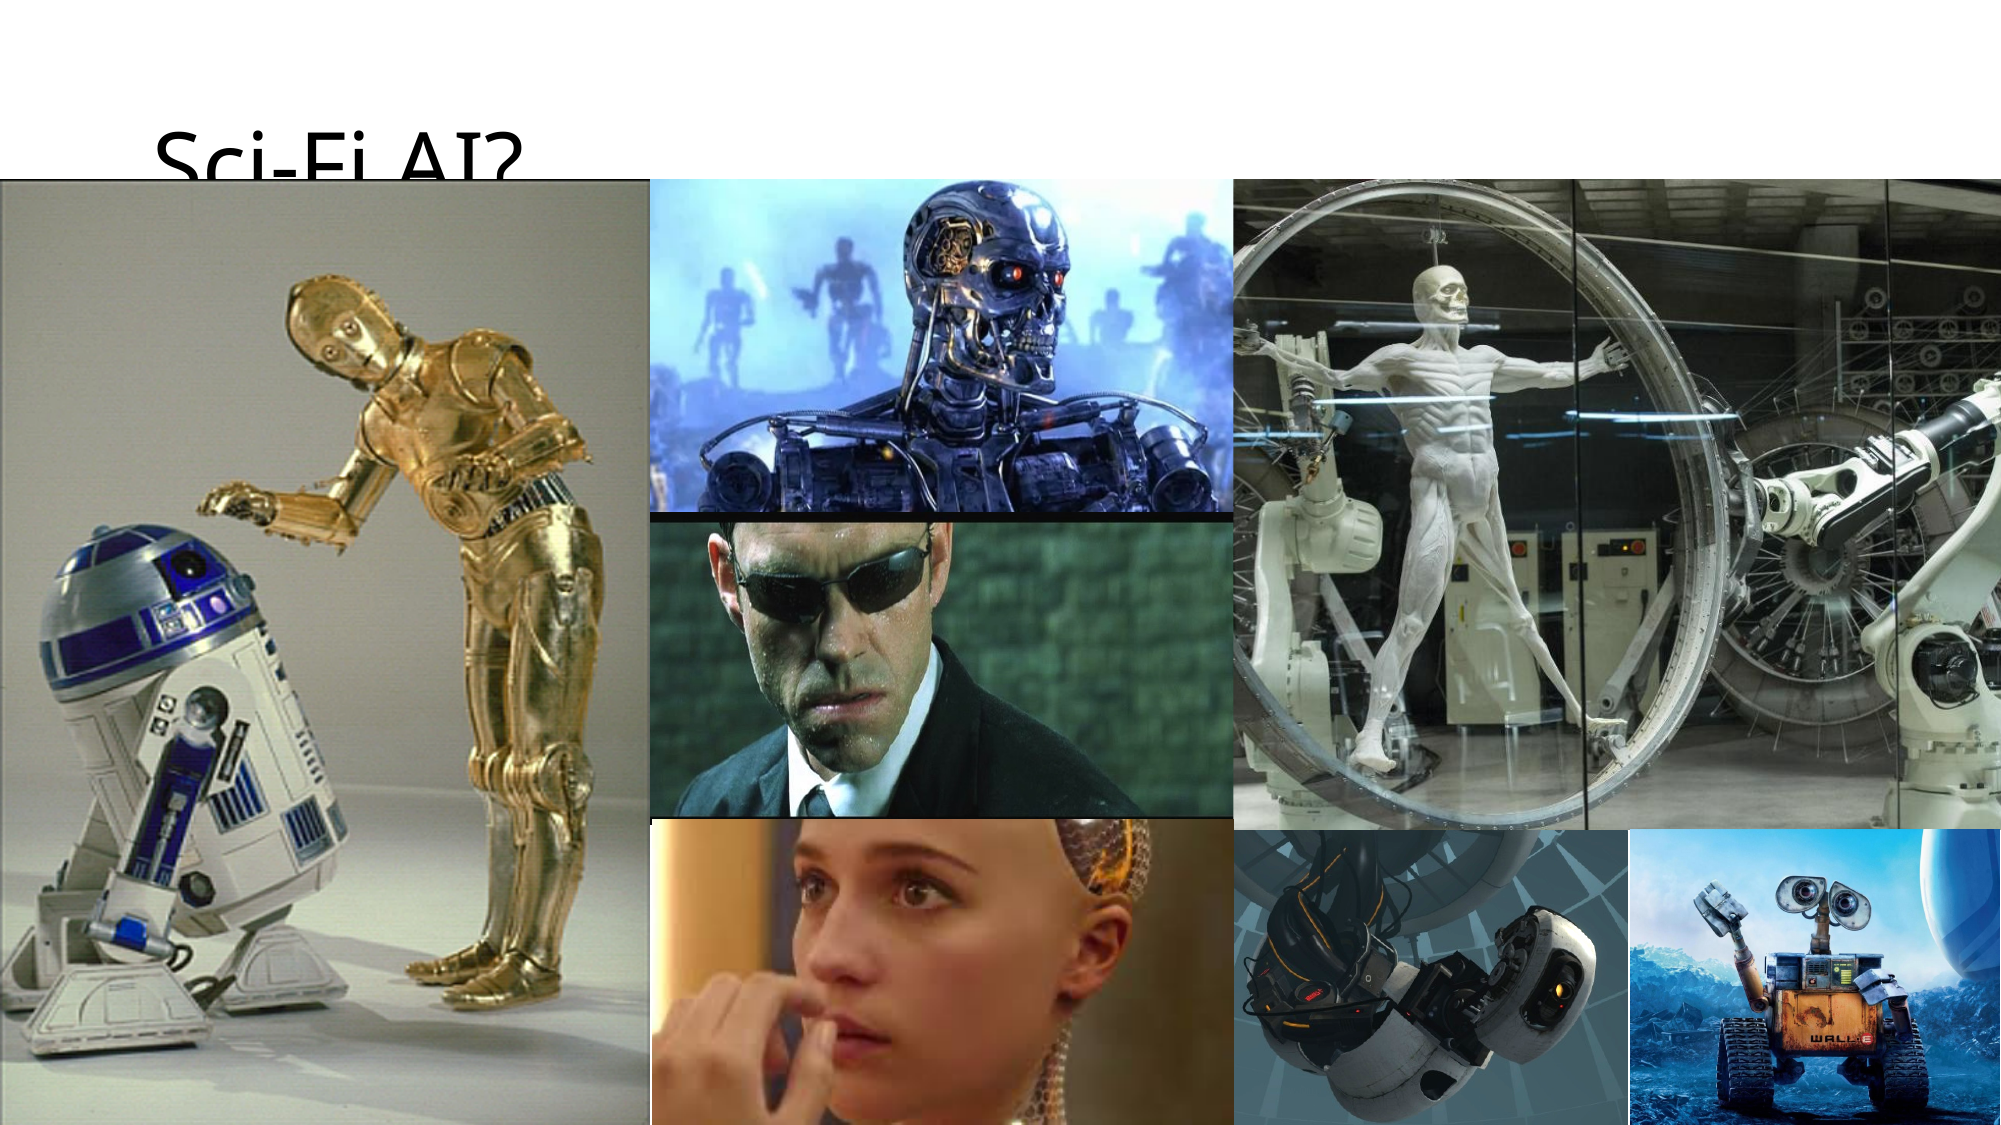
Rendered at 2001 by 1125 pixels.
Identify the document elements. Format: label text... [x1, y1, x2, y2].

picture [0, 179, 2001, 1125]
title Sci-Fi AI? [137, 59, 1863, 179]
